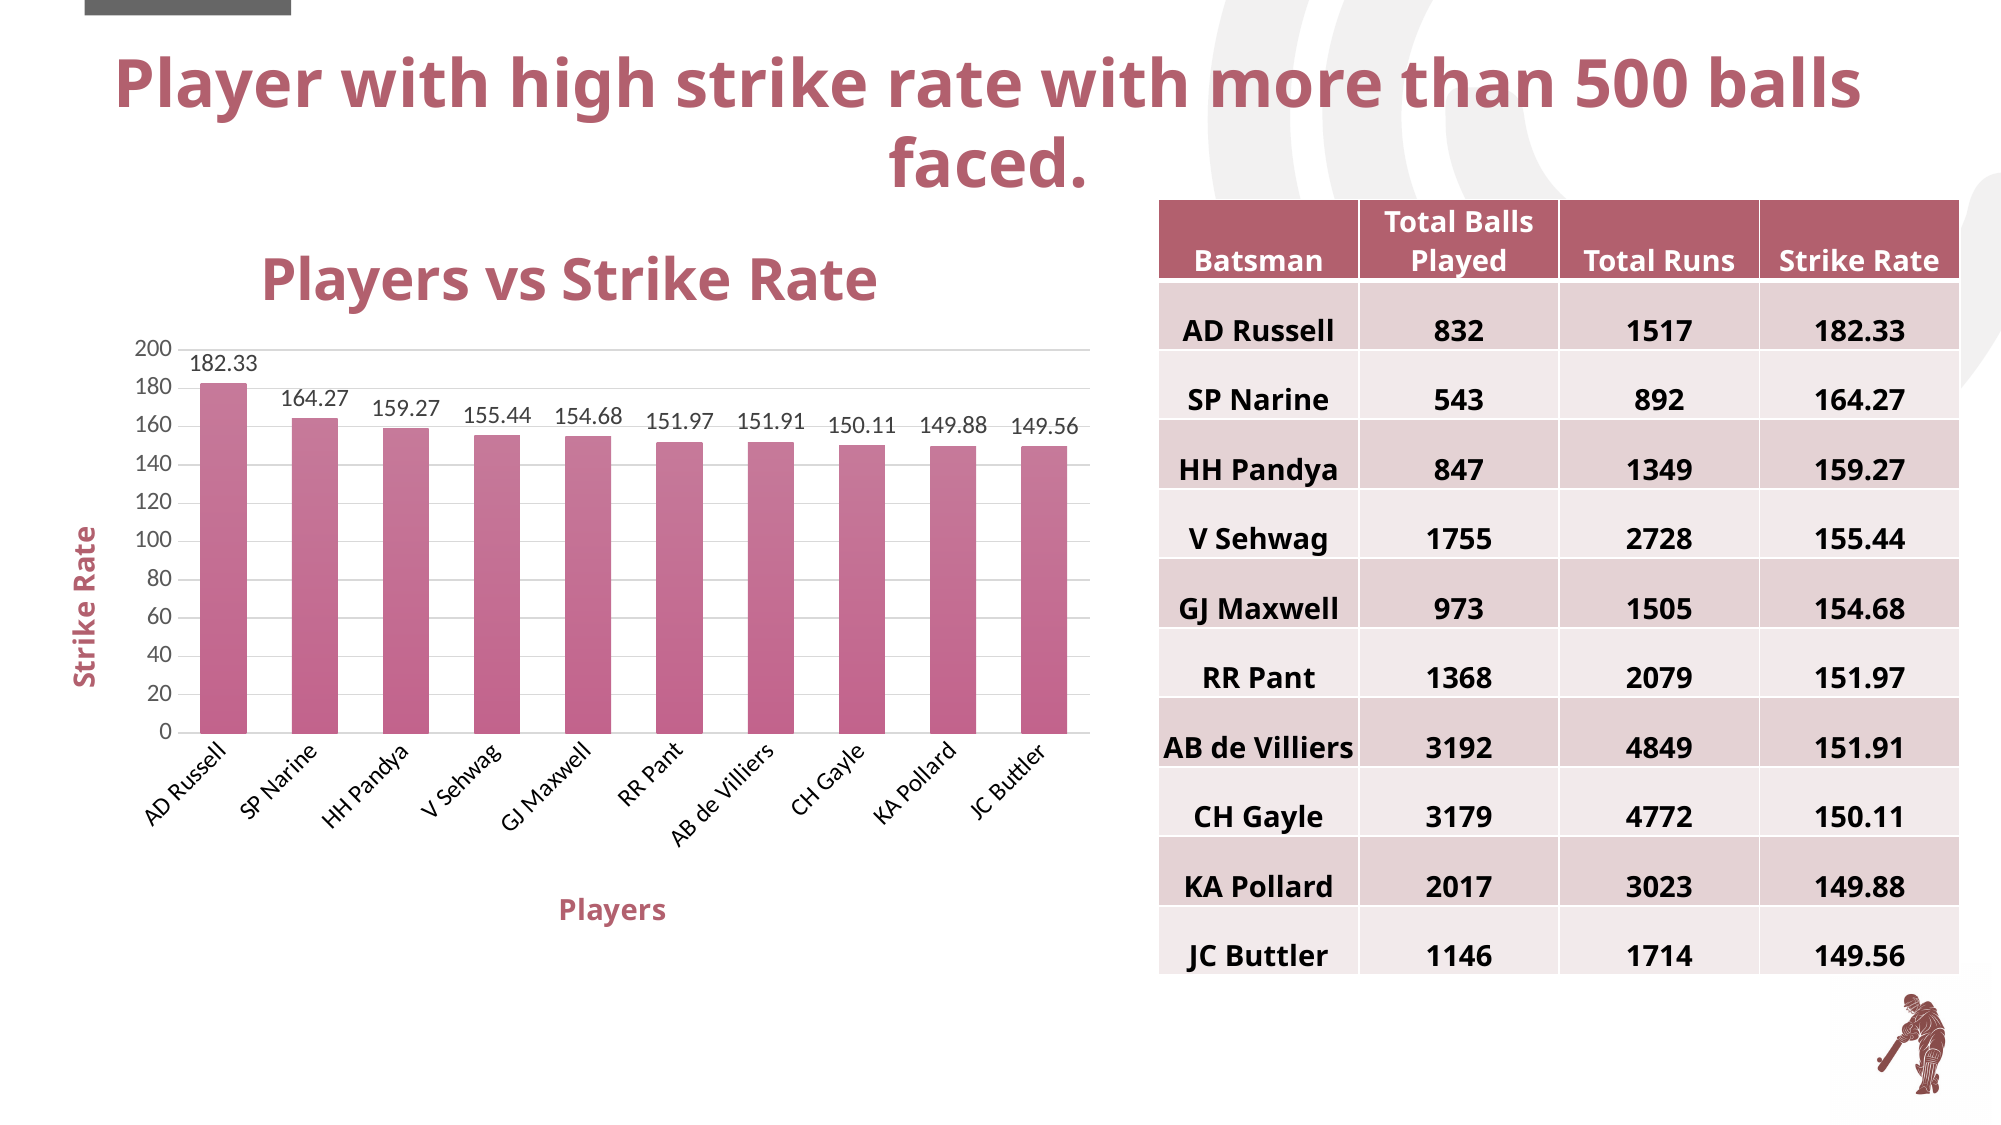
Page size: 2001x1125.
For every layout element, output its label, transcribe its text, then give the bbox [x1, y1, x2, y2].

text_box Player with high strike rate with more than 500 balls faced. [27, 33, 1950, 209]
table_cell 151.91 [1760, 698, 1959, 766]
table_cell 4772 [1560, 768, 1759, 835]
table_cell 3179 [1360, 768, 1558, 835]
table_cell 149.56 [1760, 907, 1959, 974]
table_cell 164.27 [1760, 351, 1959, 418]
table_header Total Balls Played [1360, 209, 1558, 278]
table_cell 2017 [1360, 837, 1558, 905]
table_cell RR Pant [1159, 629, 1358, 696]
table_cell 149.88 [1760, 837, 1959, 905]
table_cell 2079 [1560, 629, 1759, 696]
chart [27, 196, 1112, 964]
picture [1830, 963, 1993, 1125]
table_cell 3023 [1560, 837, 1759, 905]
table_header Strike Rate [1760, 200, 1959, 278]
picture [0, 871, 852, 1114]
table_cell 1368 [1360, 629, 1558, 696]
table_cell GJ Maxwell [1159, 559, 1358, 627]
table_cell AB de Villiers [1159, 698, 1358, 766]
table_cell CH Gayle [1159, 768, 1358, 835]
table_cell 150.11 [1760, 768, 1959, 835]
table_cell KA Pollard [1159, 837, 1358, 905]
table_cell 154.68 [1760, 559, 1959, 627]
table_cell 1349 [1560, 420, 1759, 488]
table_cell HH Pandya [1159, 420, 1358, 488]
table_cell 1714 [1560, 907, 1759, 974]
table_header Batsman [1159, 209, 1358, 278]
table_cell 543 [1360, 351, 1558, 418]
table_cell 892 [1560, 351, 1759, 418]
table_cell 1517 [1560, 283, 1759, 349]
table_cell 4849 [1560, 698, 1759, 766]
table_cell 155.44 [1760, 490, 1959, 557]
table_cell SP Narine [1159, 351, 1358, 418]
table_header Total Runs [1560, 209, 1759, 278]
table_cell 832 [1360, 283, 1558, 349]
table_cell AD Russell [1159, 283, 1358, 349]
table_cell 1755 [1360, 490, 1558, 557]
table_cell 2728 [1560, 490, 1759, 557]
table_cell 151.97 [1760, 629, 1959, 696]
table_cell 3192 [1360, 698, 1558, 766]
table_cell 973 [1360, 559, 1558, 627]
table_cell 1146 [1360, 907, 1558, 974]
table_cell V Sehwag [1159, 490, 1358, 557]
table_cell 182.33 [1760, 283, 1959, 349]
table_cell JC Buttler [1159, 907, 1358, 974]
table_cell 159.27 [1760, 420, 1959, 488]
table_cell 1505 [1560, 559, 1759, 627]
table_cell 847 [1360, 420, 1558, 488]
